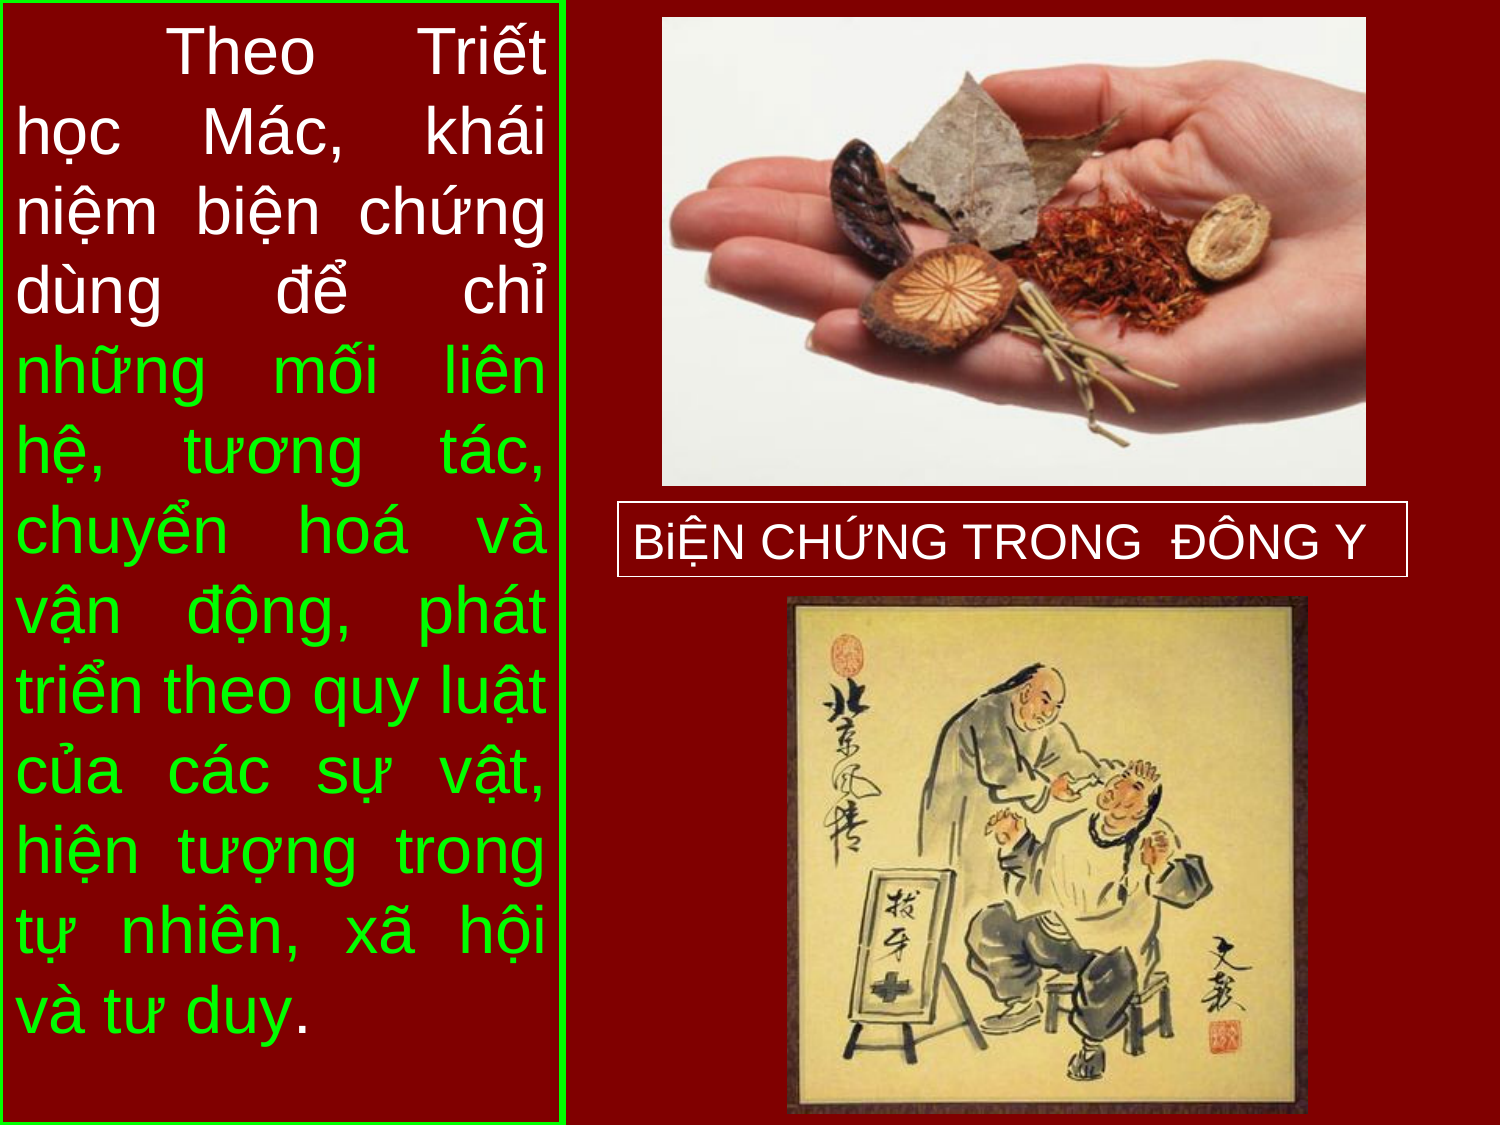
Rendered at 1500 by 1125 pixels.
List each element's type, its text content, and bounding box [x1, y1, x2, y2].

subtitle Theo Triết học Mác, khái niệm biện chứng dùng để chỉ những mối liên hệ, tương tác, chuyển hoá và vận động, phát triển theo quy luật của các sự vật, hiện tượng trong tự nhiên, xã hội và tư duy. [0, 0, 563, 1125]
picture [662, 17, 1366, 486]
picture [787, 596, 1309, 1114]
text_box BiỆN CHỨNG TRONG ĐÔNG Y [617, 501, 1407, 577]
